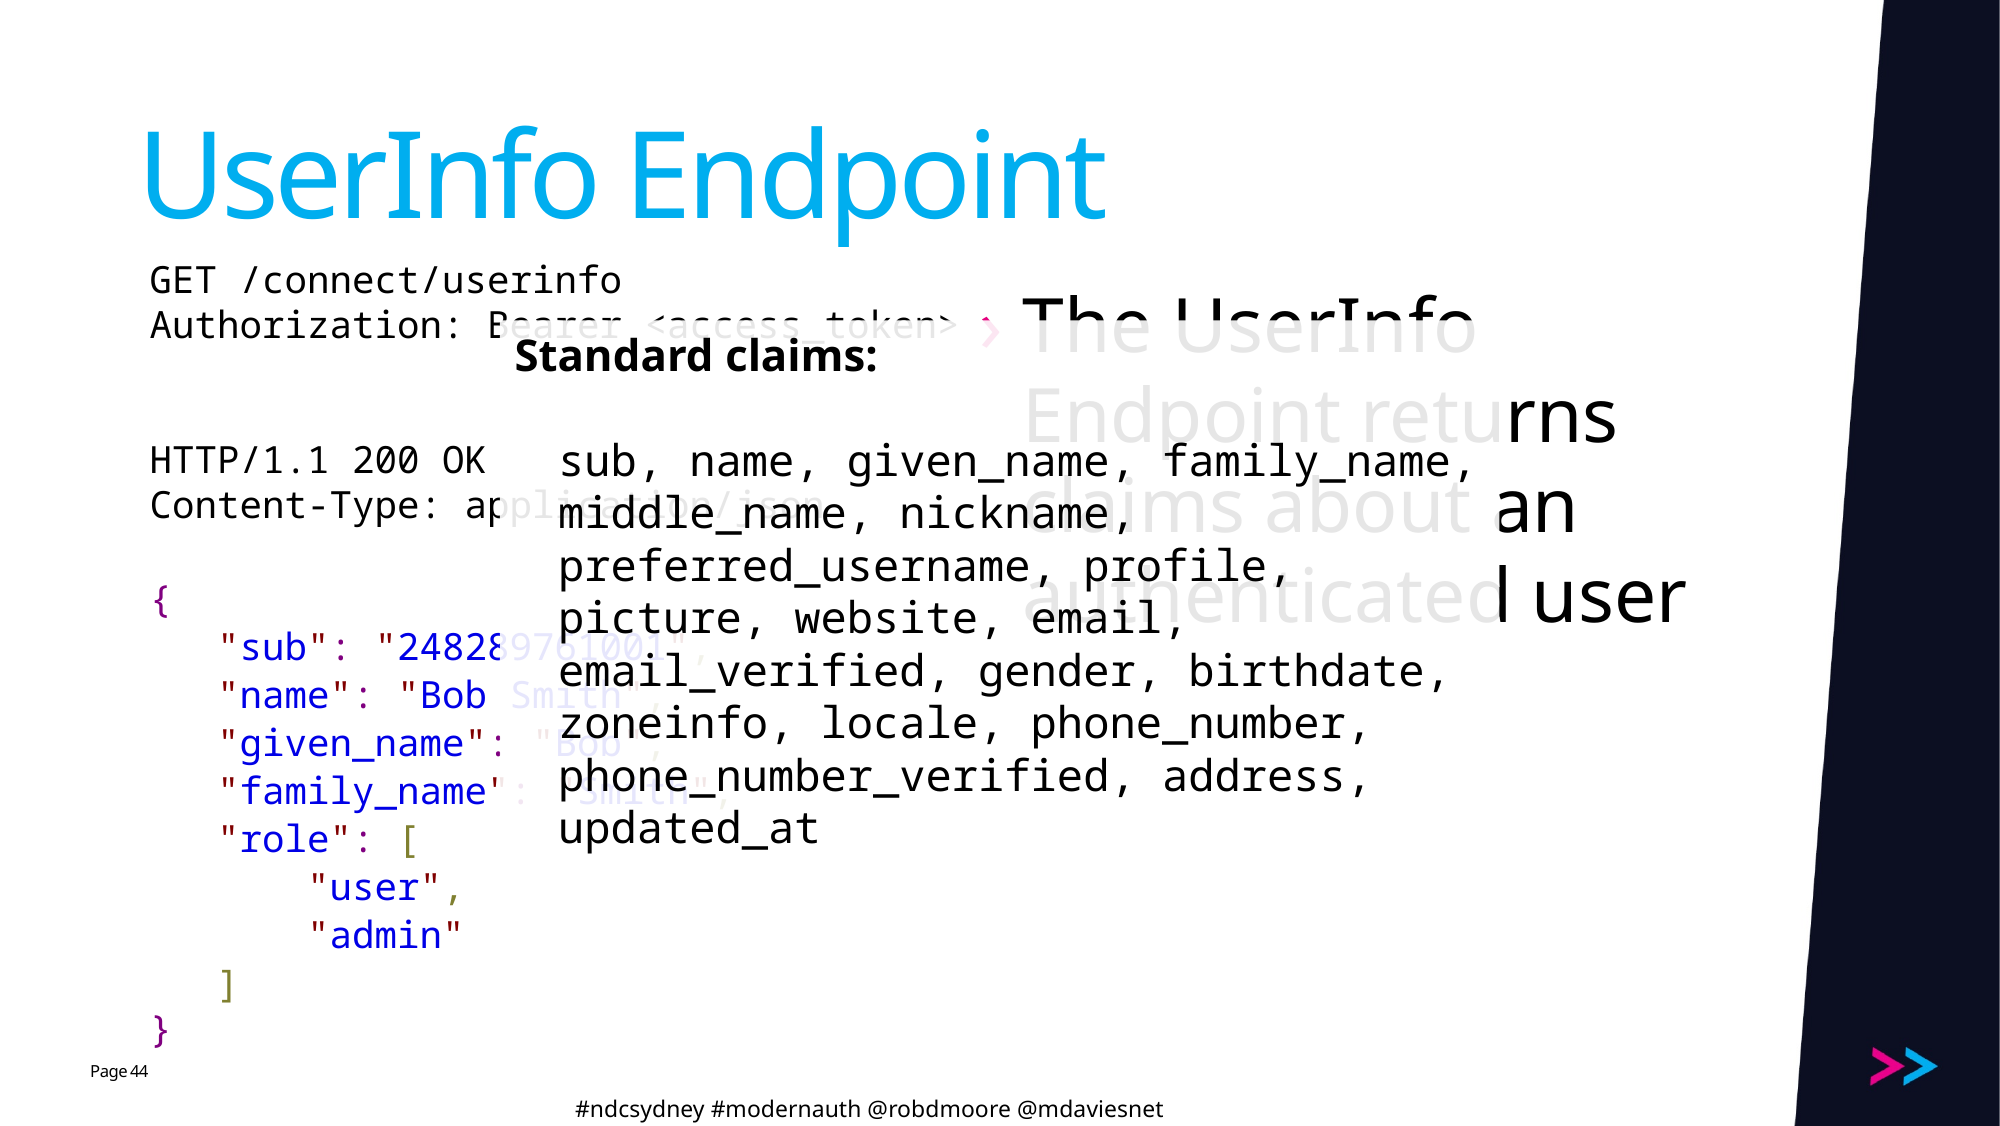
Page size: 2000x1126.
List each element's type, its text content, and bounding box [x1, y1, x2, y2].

title UserInfo Endpoint [137, 54, 1786, 243]
text_box GET /connect/userinfo Authorization: Bearer <access_token> HTTP/1.1 200 OK Content-Type: application/json { "sub": "248289761001", "name": "Bob Smith", "given_name": "Bob", "family_name": "Smith", "role": [ "user", "admin" ] } [134, 249, 975, 1057]
picture [0, 0, 2000, 1126]
list The UserInfo Endpoint returns claims about an authenticated user [979, 277, 1786, 1021]
slide_number 44 [130, 1061, 166, 1113]
text_box Standard claims: sub, name, given_name, family_name, middle_name, nickname, preferred_username, profile, picture, website, email, email_verified, gender, birthdate, zoneinfo, locale, phone_number, phone_number_verified, address, updated_at [499, 320, 1500, 913]
